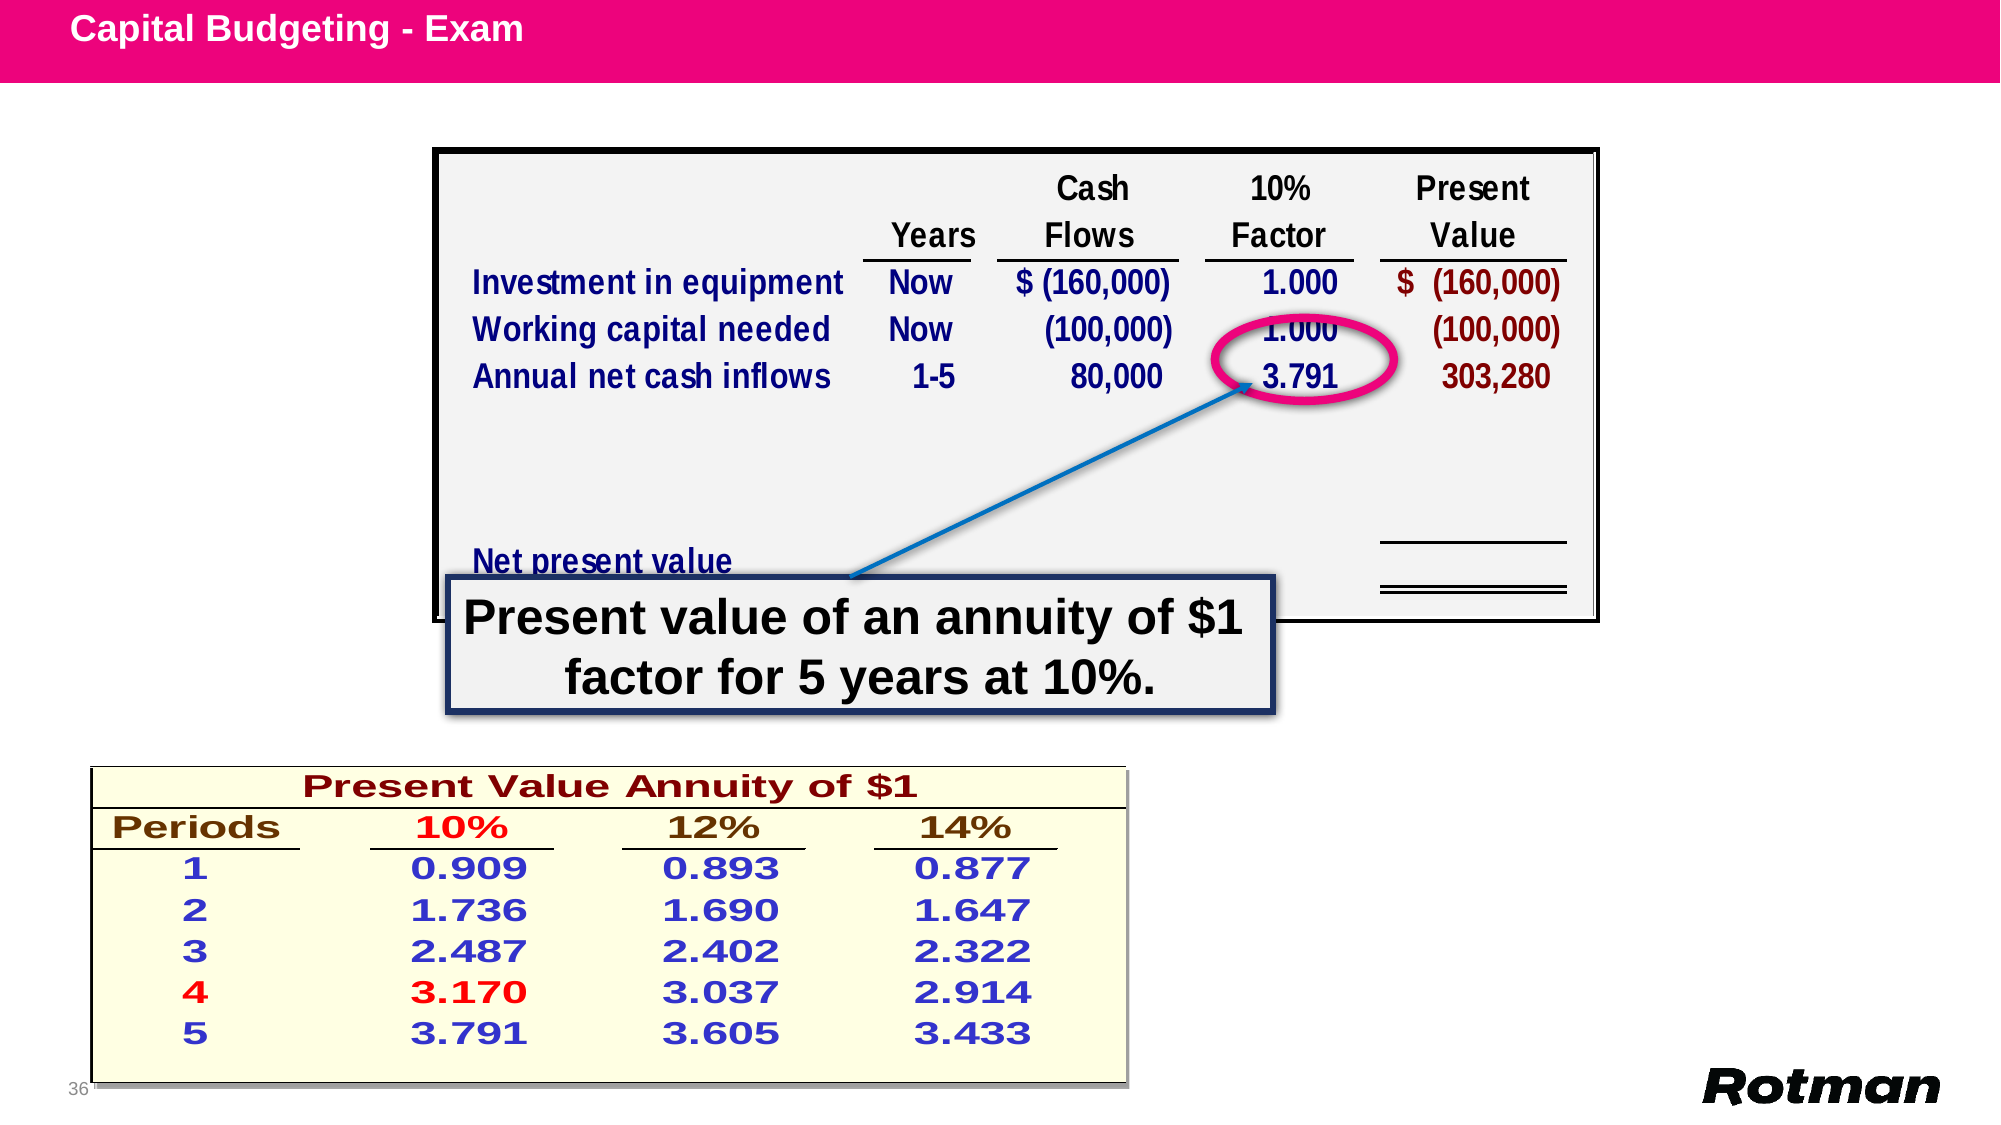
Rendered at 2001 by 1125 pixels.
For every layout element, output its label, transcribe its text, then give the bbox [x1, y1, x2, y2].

subtitle Capital Budgeting - Exam [55, 17, 1630, 101]
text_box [90, 765, 1129, 1085]
picture [1702, 1068, 1940, 1106]
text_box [444, 317, 1395, 714]
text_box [436, 151, 1596, 619]
slide_number 36 [39, 1070, 118, 1106]
